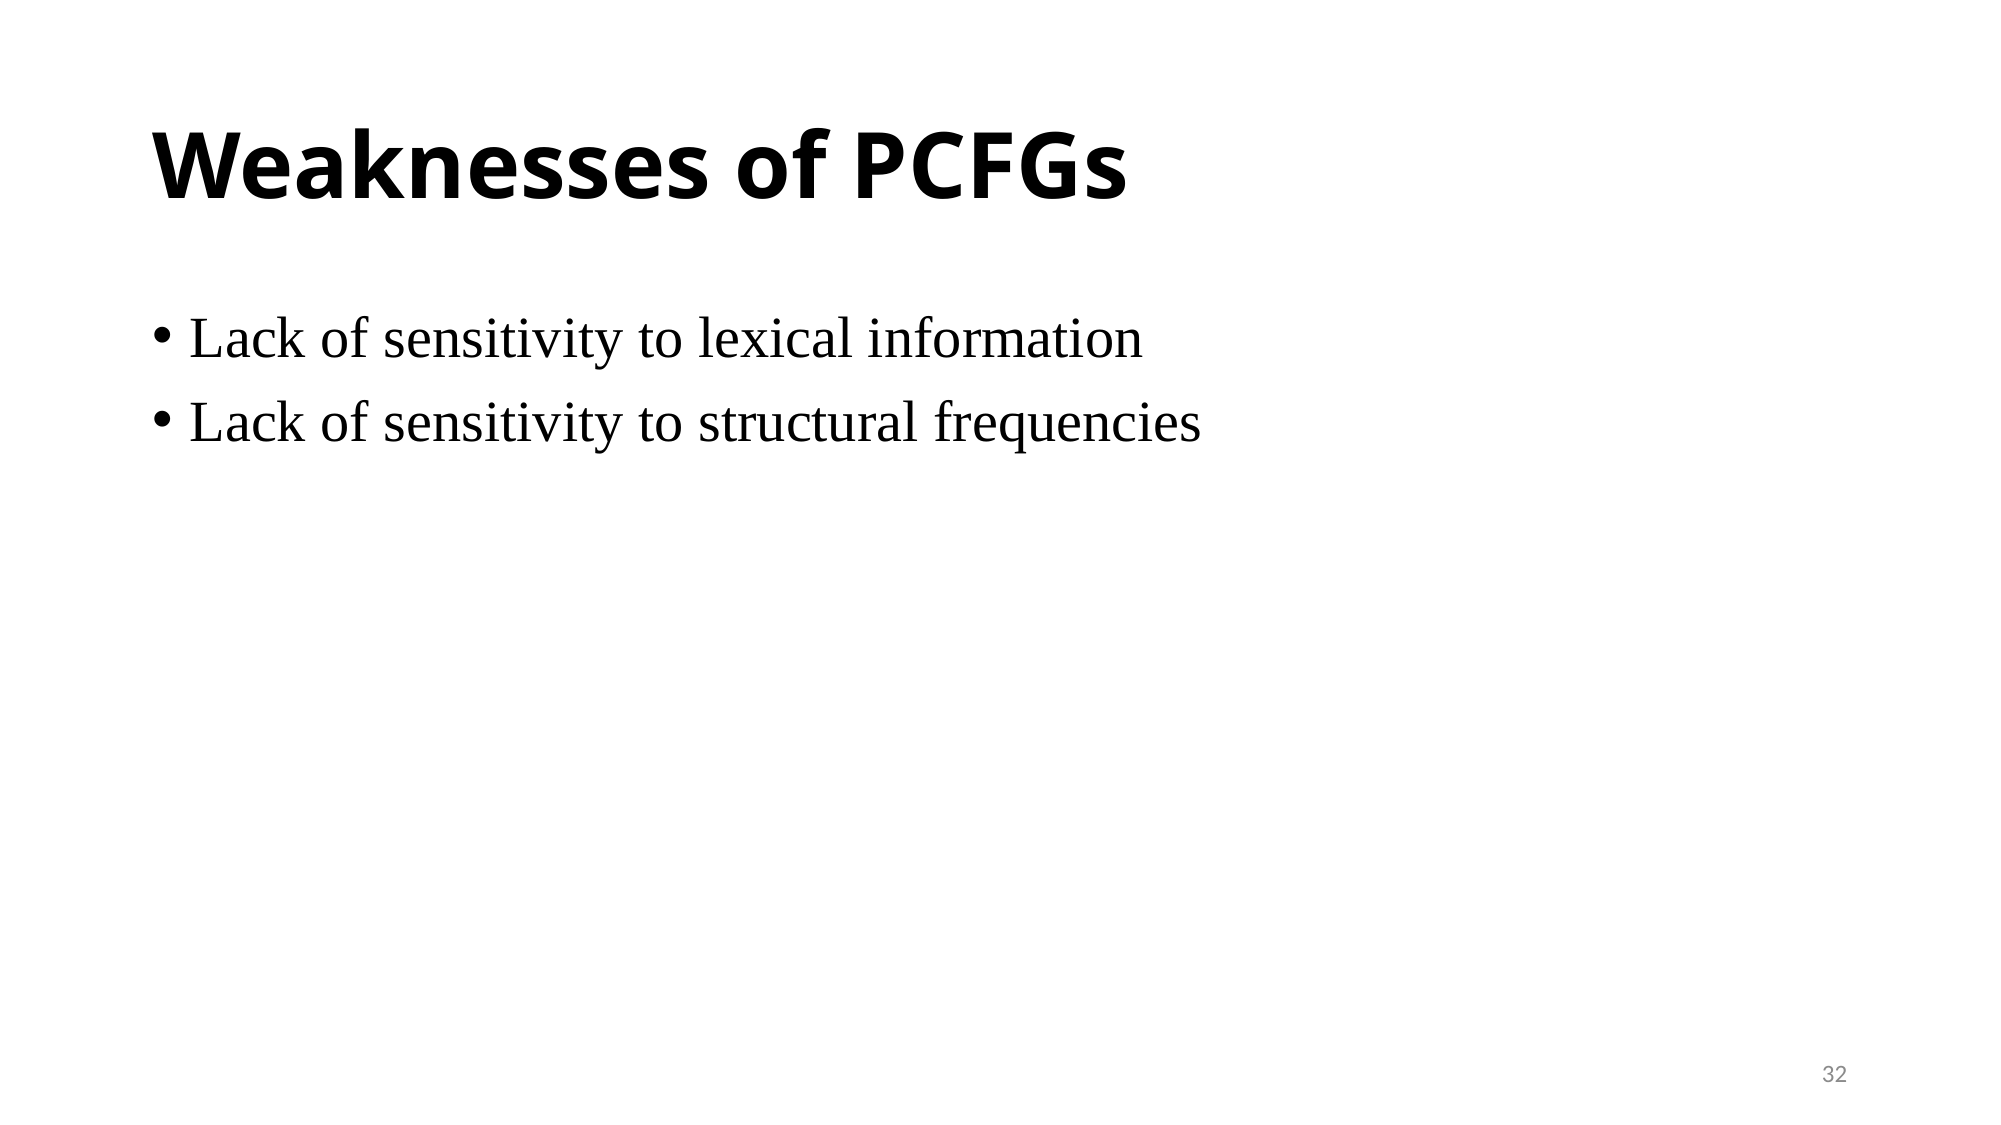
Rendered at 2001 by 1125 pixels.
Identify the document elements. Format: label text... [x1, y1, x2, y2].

title Weaknesses of PCFGs [137, 59, 1863, 278]
slide_number 32 [1412, 1042, 1863, 1103]
list Lack of sensitivity to lexical information Lack of sensitivity to structural frequencies [137, 299, 1863, 1014]
